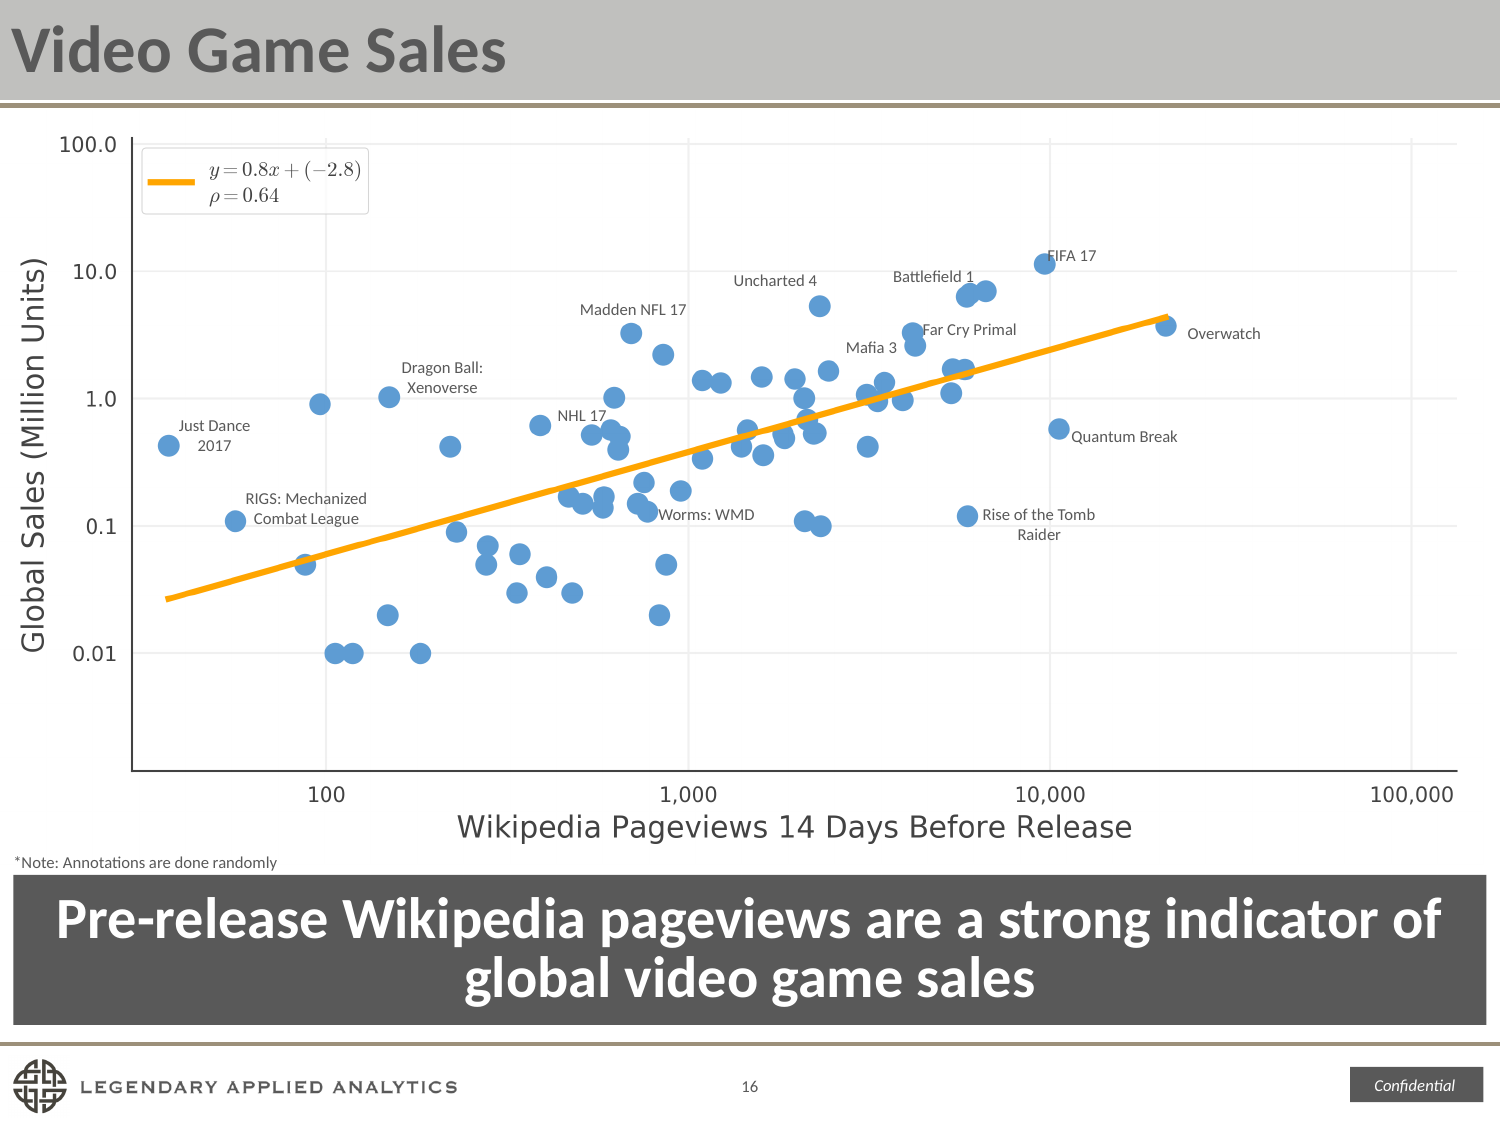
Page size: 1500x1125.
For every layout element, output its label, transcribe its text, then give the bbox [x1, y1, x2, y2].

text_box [13, 874, 1487, 1025]
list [0, 110, 1484, 865]
text_box *Note: Annotations are done randomly [13, 865, 820, 873]
picture [8, 1055, 70, 1118]
picture [79, 1076, 459, 1098]
title Video Game Sales [11, 5, 1485, 96]
